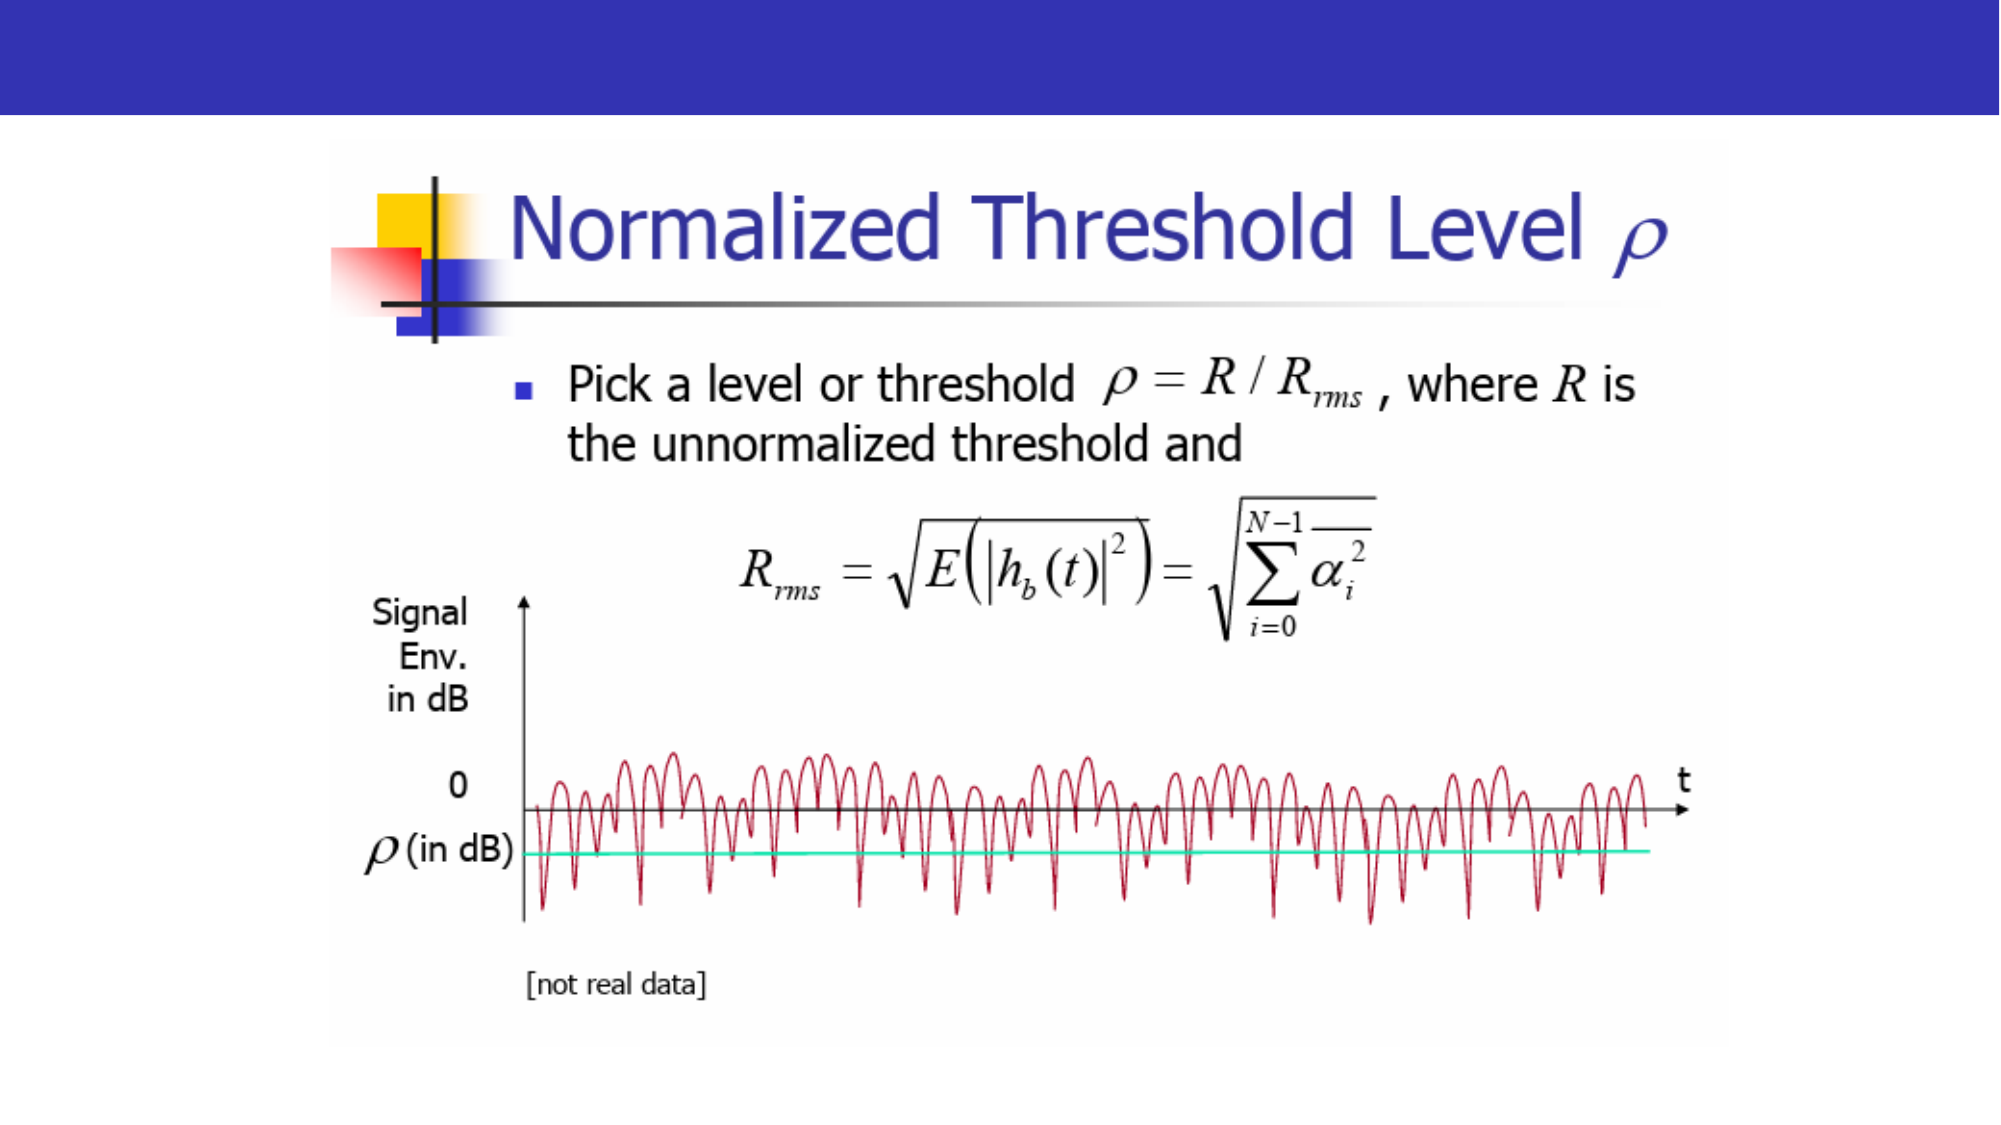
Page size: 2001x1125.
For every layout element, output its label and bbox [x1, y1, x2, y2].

picture [329, 138, 1729, 1048]
